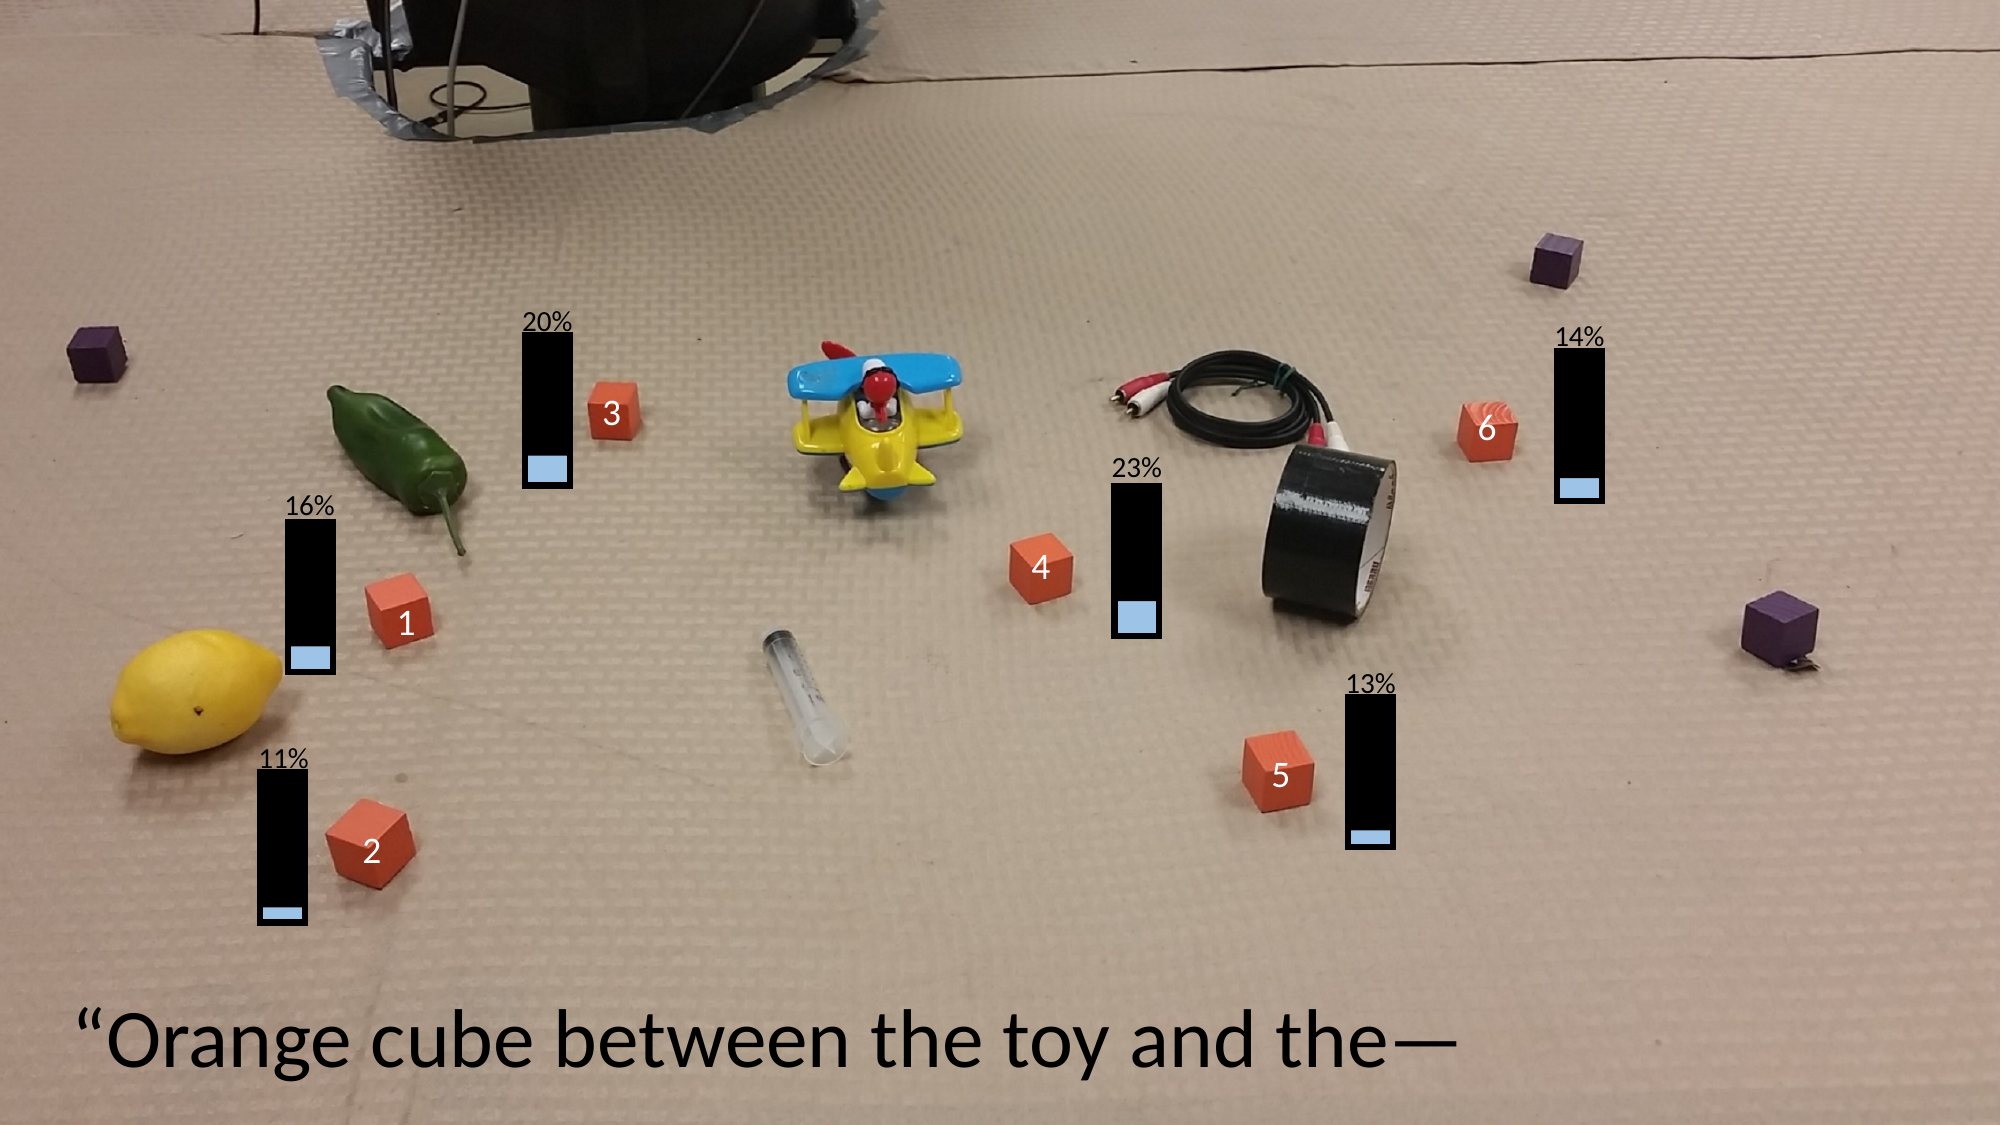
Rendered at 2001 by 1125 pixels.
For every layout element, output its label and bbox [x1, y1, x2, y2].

text_box [524, 335, 570, 486]
text_box [1114, 485, 1160, 636]
text_box [260, 772, 306, 923]
text_box [1348, 696, 1394, 847]
text_box [287, 521, 333, 672]
picture [0, 0, 2000, 1125]
text_box [1557, 350, 1603, 501]
